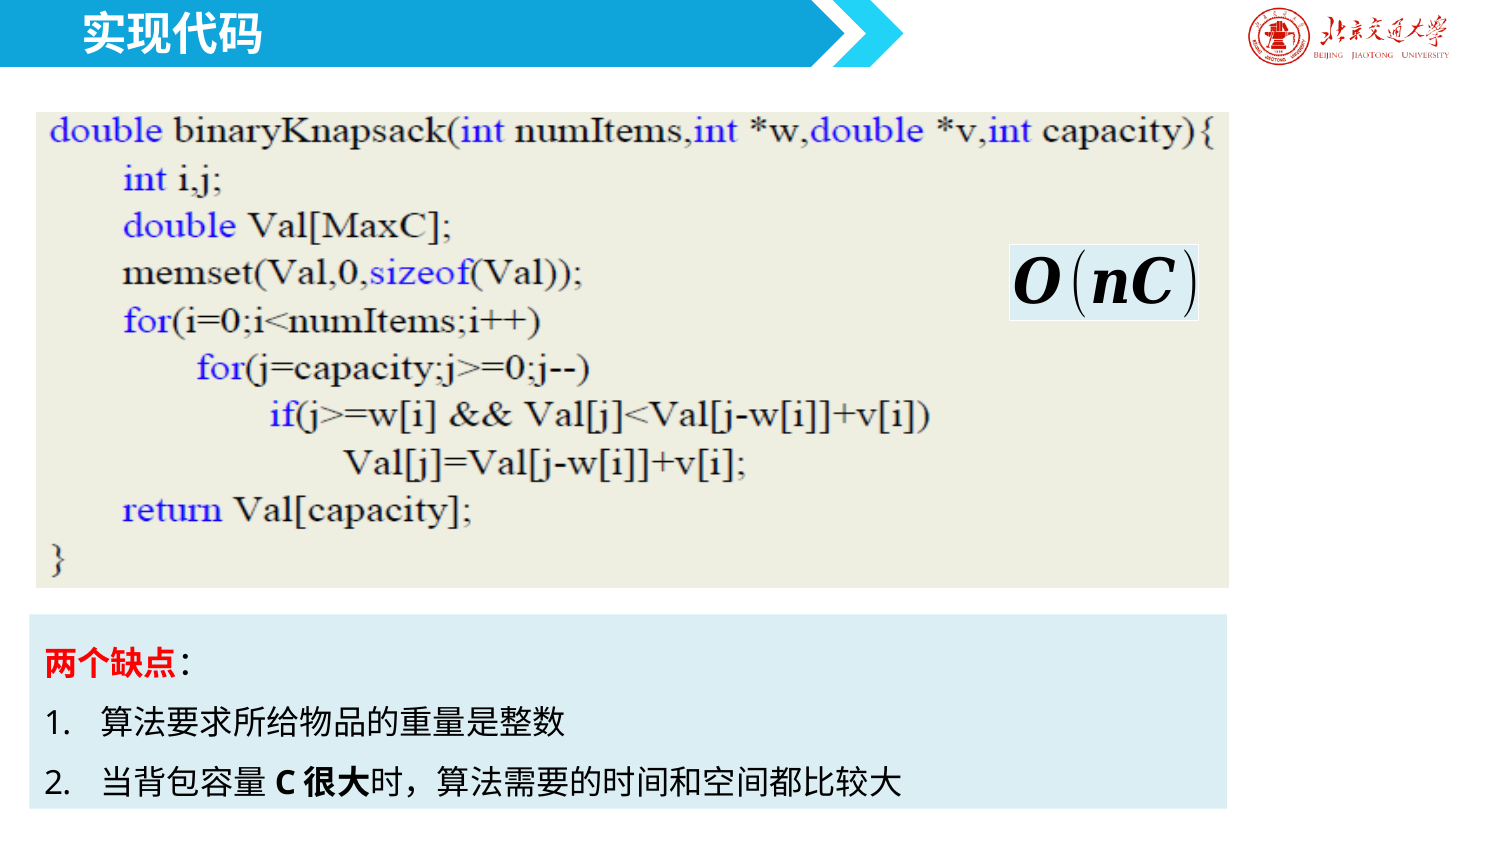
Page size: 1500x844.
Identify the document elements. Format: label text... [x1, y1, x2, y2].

text_box 两个缺点： 算法要求所给物品的重量是整数 当背包容量C很大时，算法需要的时间和空间都比较大 [29, 614, 1227, 809]
picture [36, 111, 1229, 588]
text_box 实现代码 [66, 8, 280, 68]
picture [1246, 5, 1454, 66]
